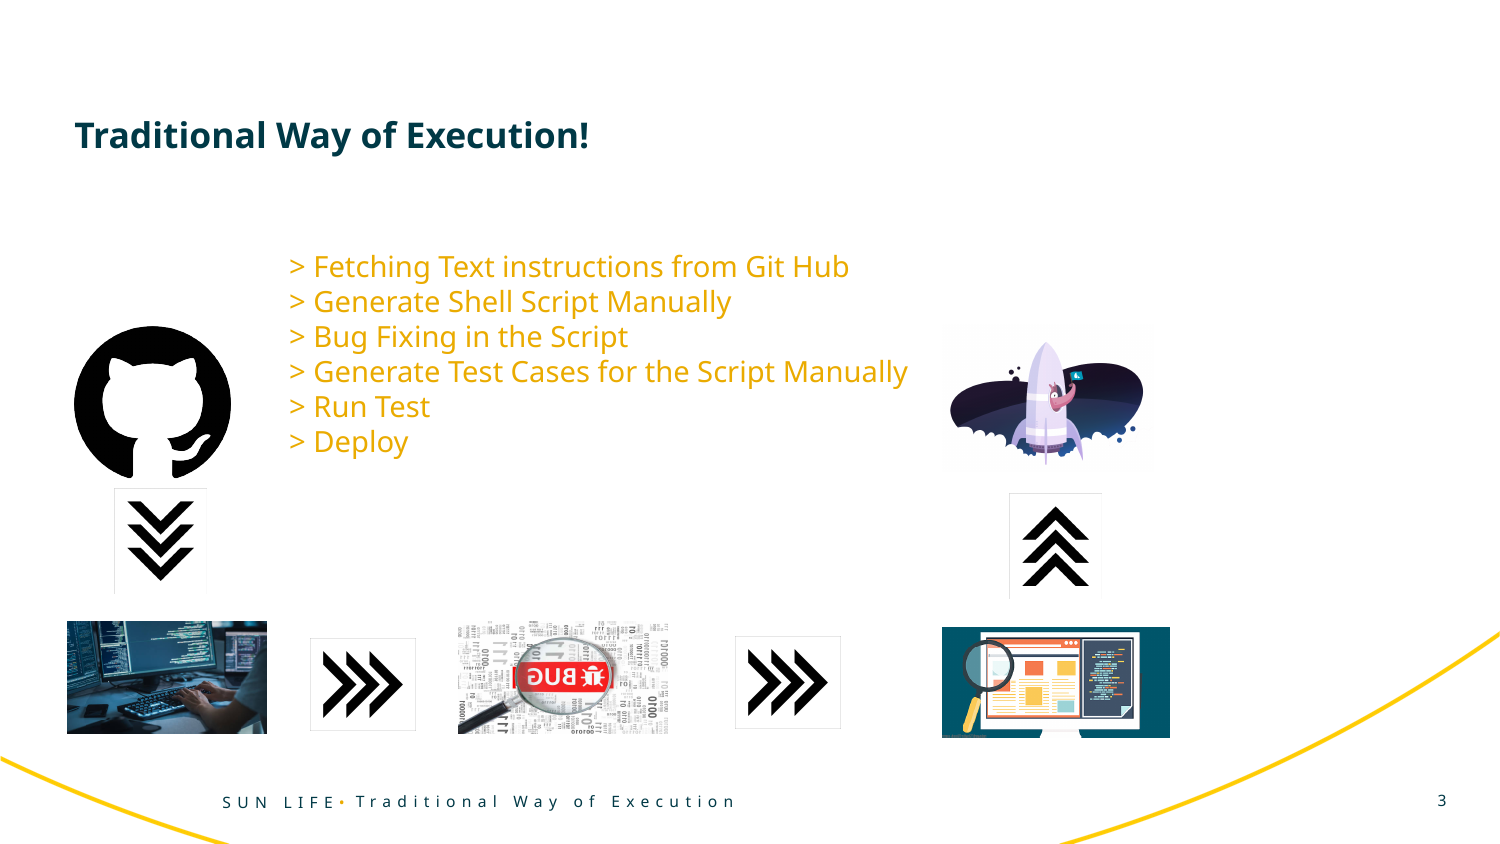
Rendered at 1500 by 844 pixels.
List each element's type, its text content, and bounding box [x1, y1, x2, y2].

picture [0, 621, 1500, 844]
picture [74, 323, 231, 481]
list > Fetching Text instructions from Git Hub > Generate Shell Script Manually > Bug Fixing in the Script > Generate Test Cases for the Script Manually > Run Test > Deploy [289, 241, 1123, 566]
list Traditional Way of Execution [355, 784, 1116, 820]
picture [1002, 494, 1109, 599]
picture [81, 631, 89, 637]
picture [107, 489, 214, 594]
list Traditional Way of Execution! [74, 102, 1426, 168]
slide_number 3 [1339, 784, 1462, 819]
picture [942, 323, 1154, 473]
